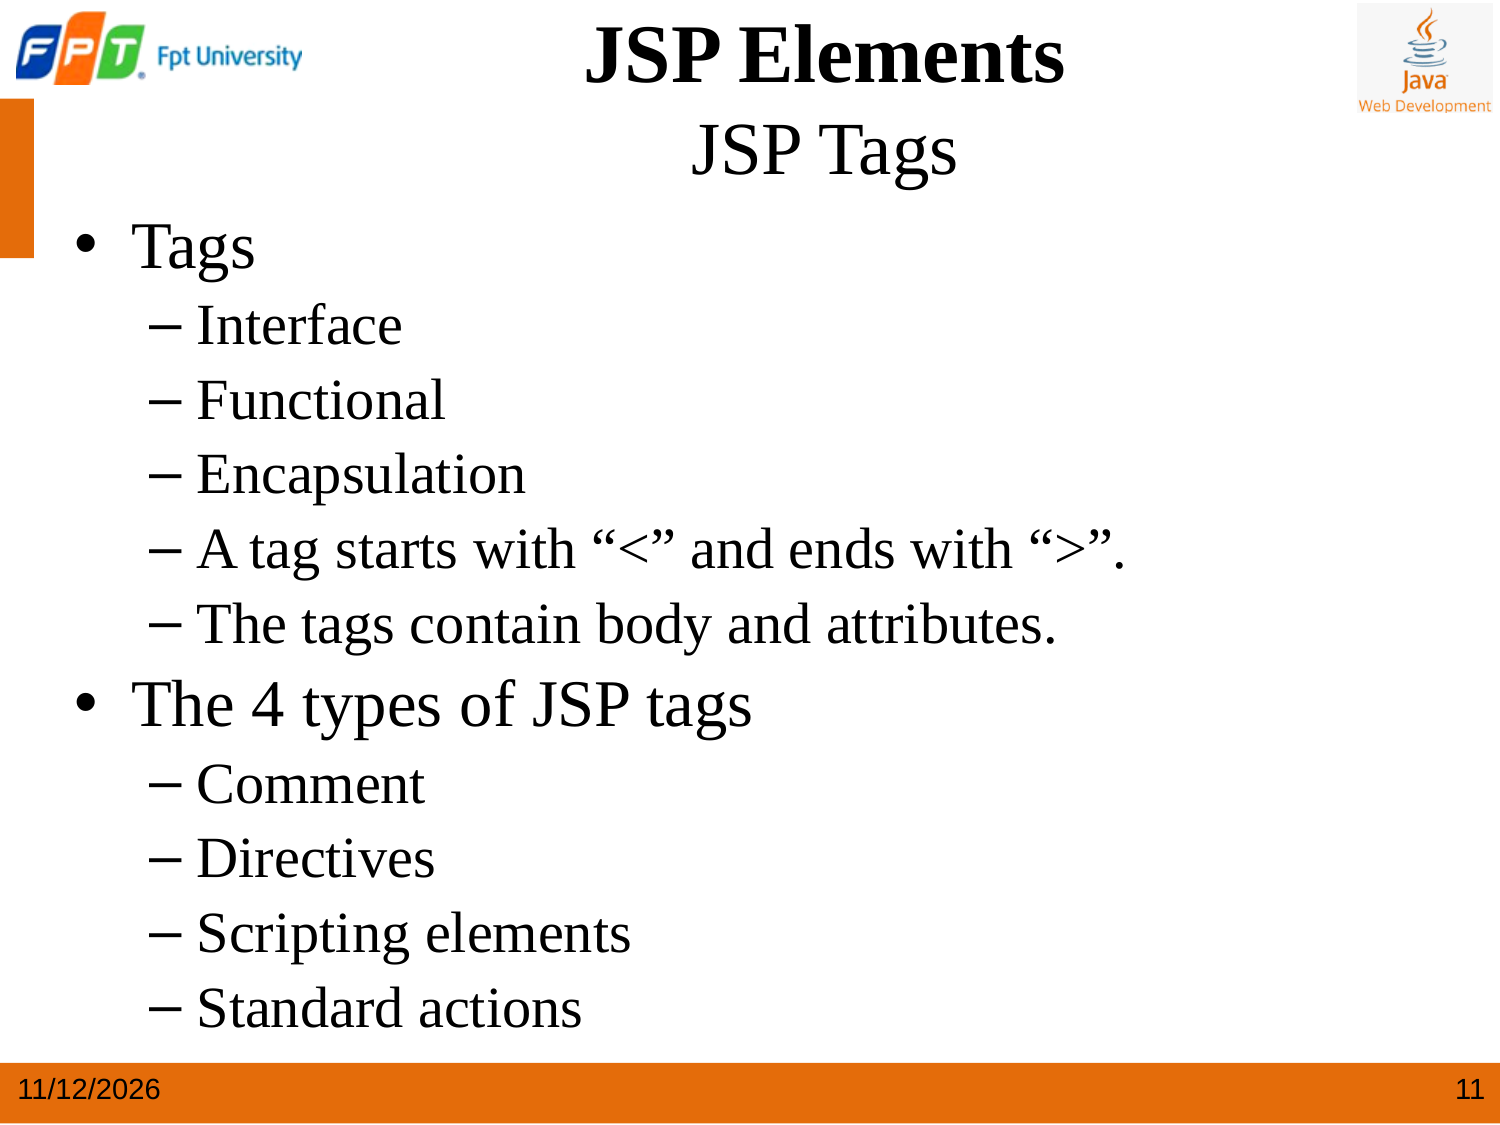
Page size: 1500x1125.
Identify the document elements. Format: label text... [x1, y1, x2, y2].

picture [16, 11, 150, 85]
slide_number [2, 1063, 231, 1123]
list Tags Interface Functional Encapsulation A tag starts with “<” and ends with “>”. The tags contain body and attributes. The 4 types of JSP tags Comment Directives Scripting elements Standard actions [59, 203, 1258, 1064]
slide_number 11 [1050, 1063, 1500, 1124]
title JSP Elements JSP Tags [150, 0, 1500, 189]
